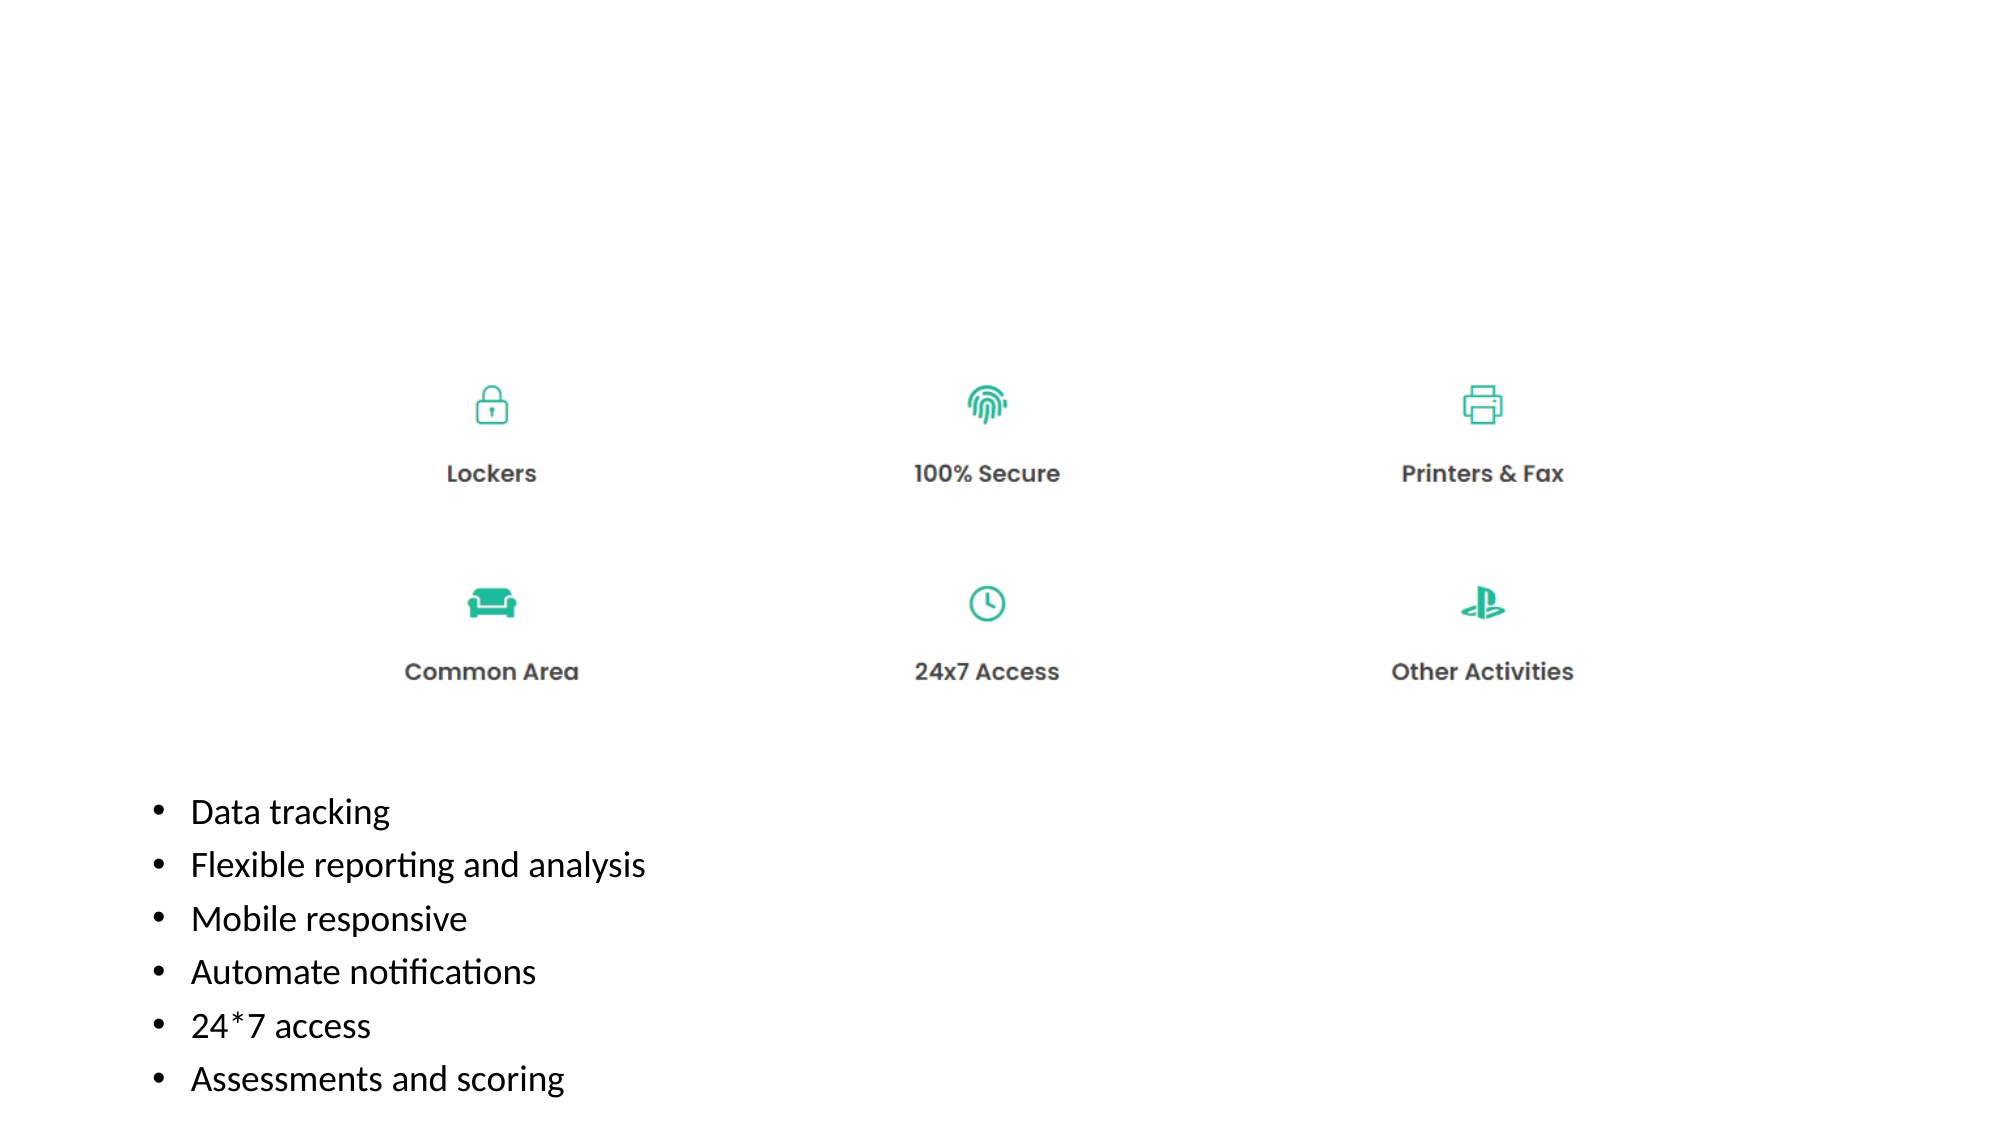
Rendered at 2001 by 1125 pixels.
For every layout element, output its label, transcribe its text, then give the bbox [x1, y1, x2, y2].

picture [137, 299, 1716, 741]
list Data tracking Flexible reporting and analysis Mobile responsive Automate notifications 24*7 access Assessments and scoring [137, 784, 1863, 1108]
